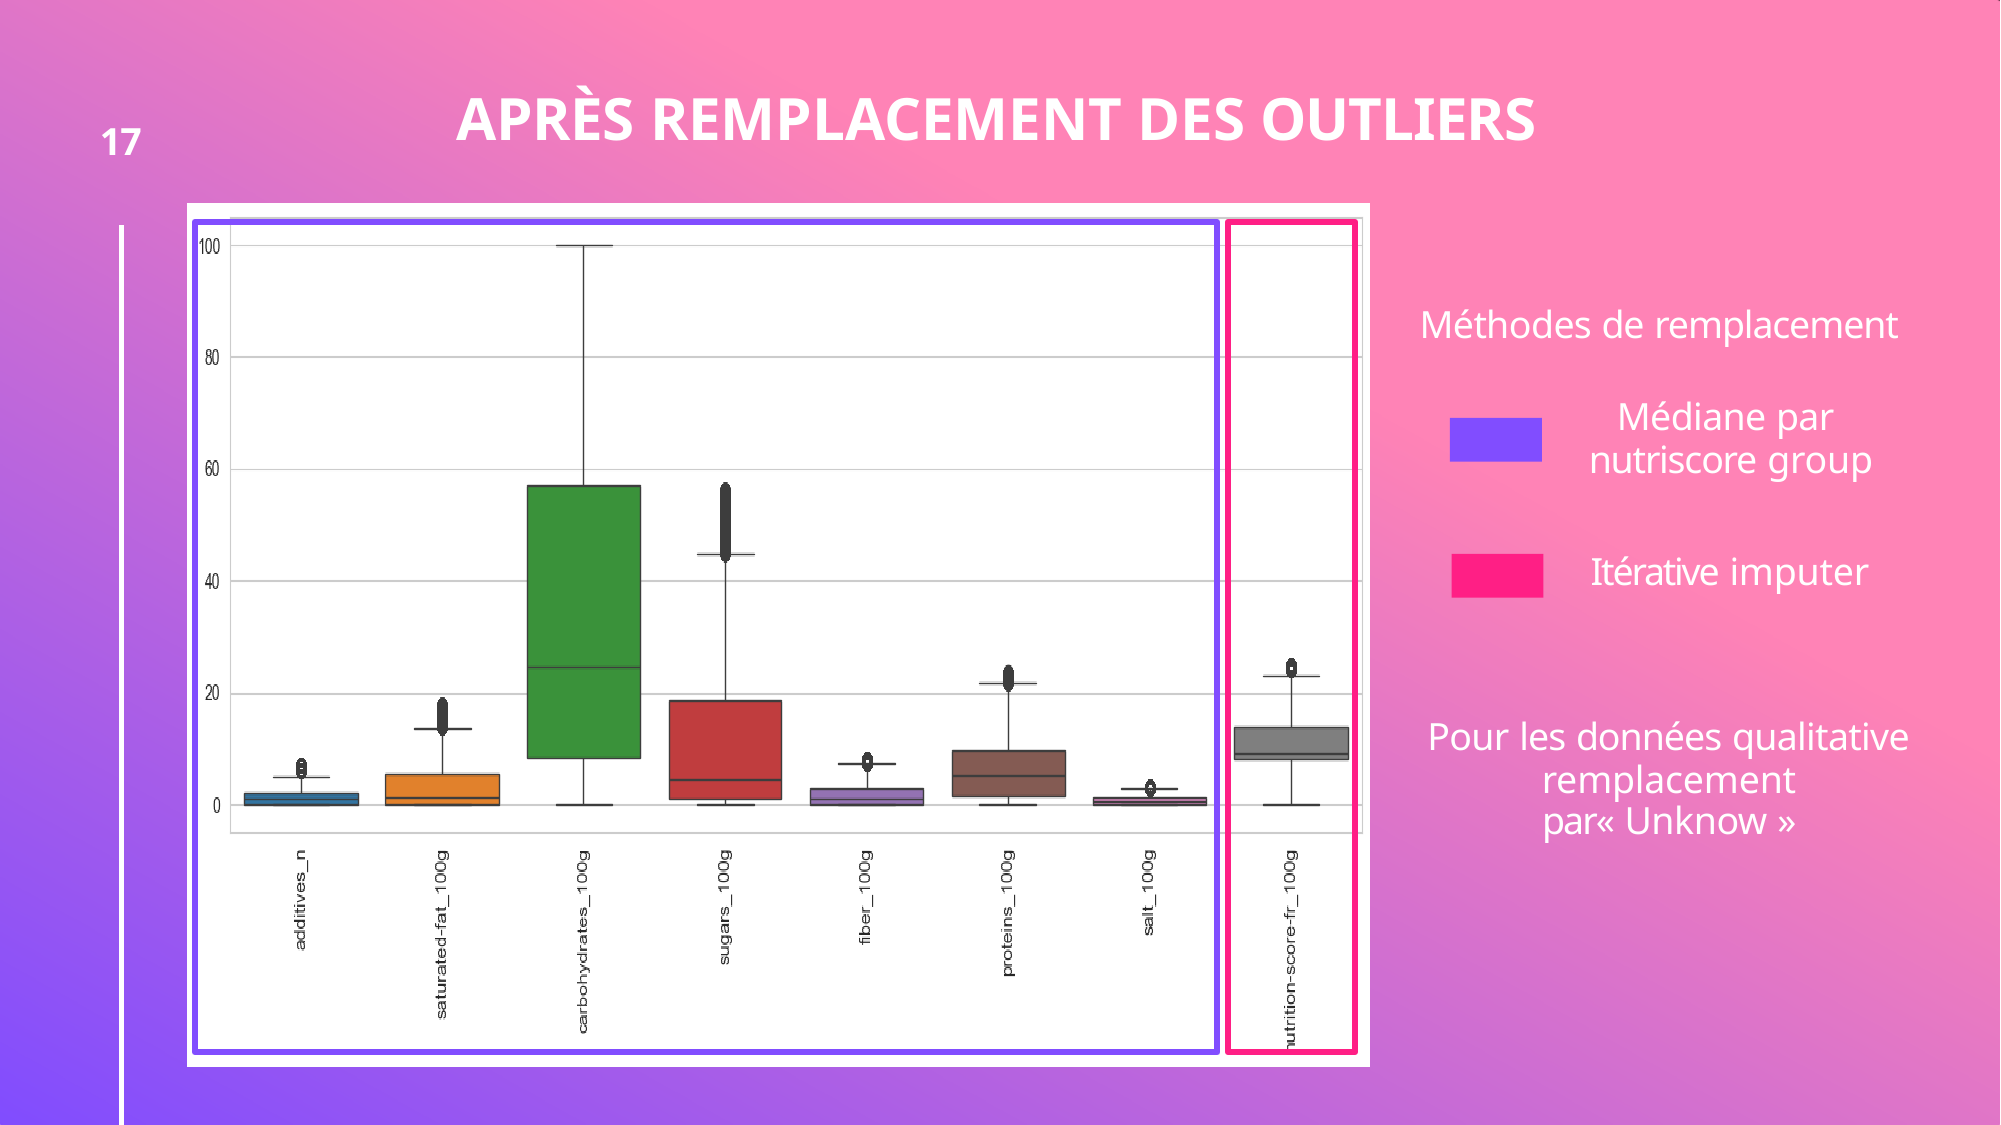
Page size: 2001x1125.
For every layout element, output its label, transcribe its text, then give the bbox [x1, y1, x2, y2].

picture [0, 0, 2000, 1125]
text_box Méthodes de remplacement Médiane par nutriscore group Itérative imputer [1417, 299, 1920, 594]
text_box 17 [97, 115, 148, 163]
title APRÈS REMPLACEMENT DES OUTLIERS [232, 44, 1870, 271]
text_box Pour les données qualitative remplacement par« Unknow » [1415, 713, 1922, 842]
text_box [187, 203, 1370, 1068]
text_box [1451, 594, 1544, 598]
